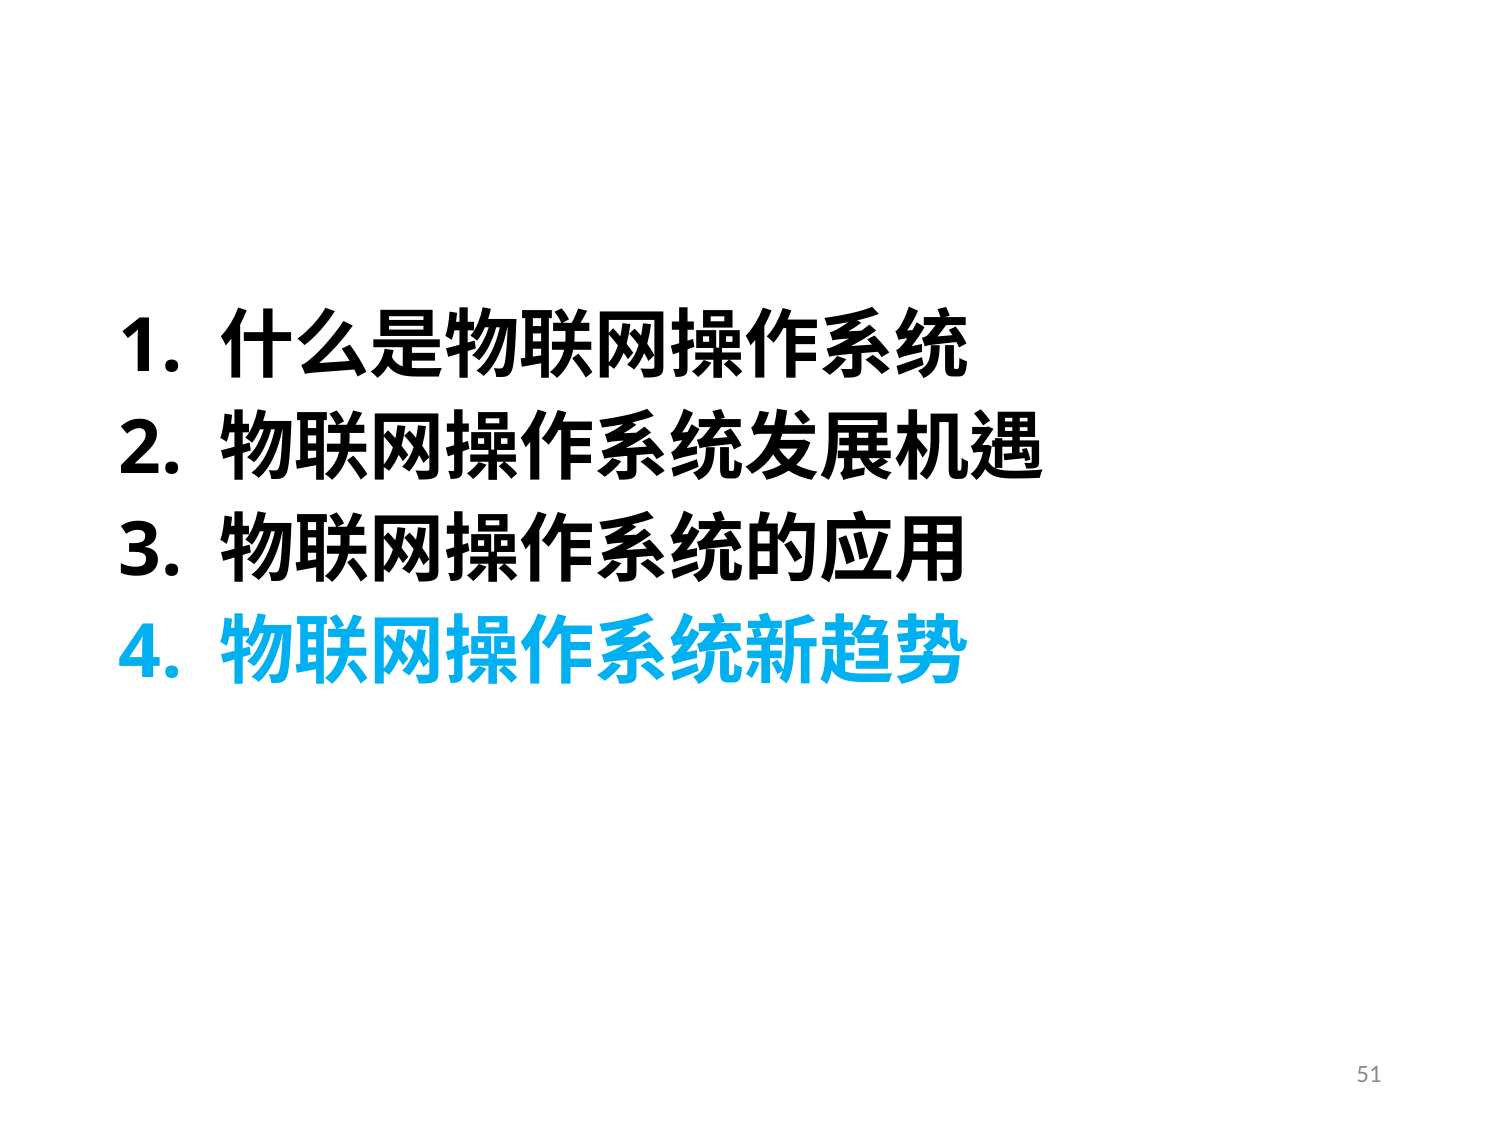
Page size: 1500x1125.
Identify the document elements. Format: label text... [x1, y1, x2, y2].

slide_number 51 [1059, 1042, 1397, 1103]
list 1. 什么是物联网操作系统 2. 物联网操作系统发展机遇 3. 物联网操作系统的应用 4. 物联网操作系统新趋势 [103, 299, 1397, 1014]
